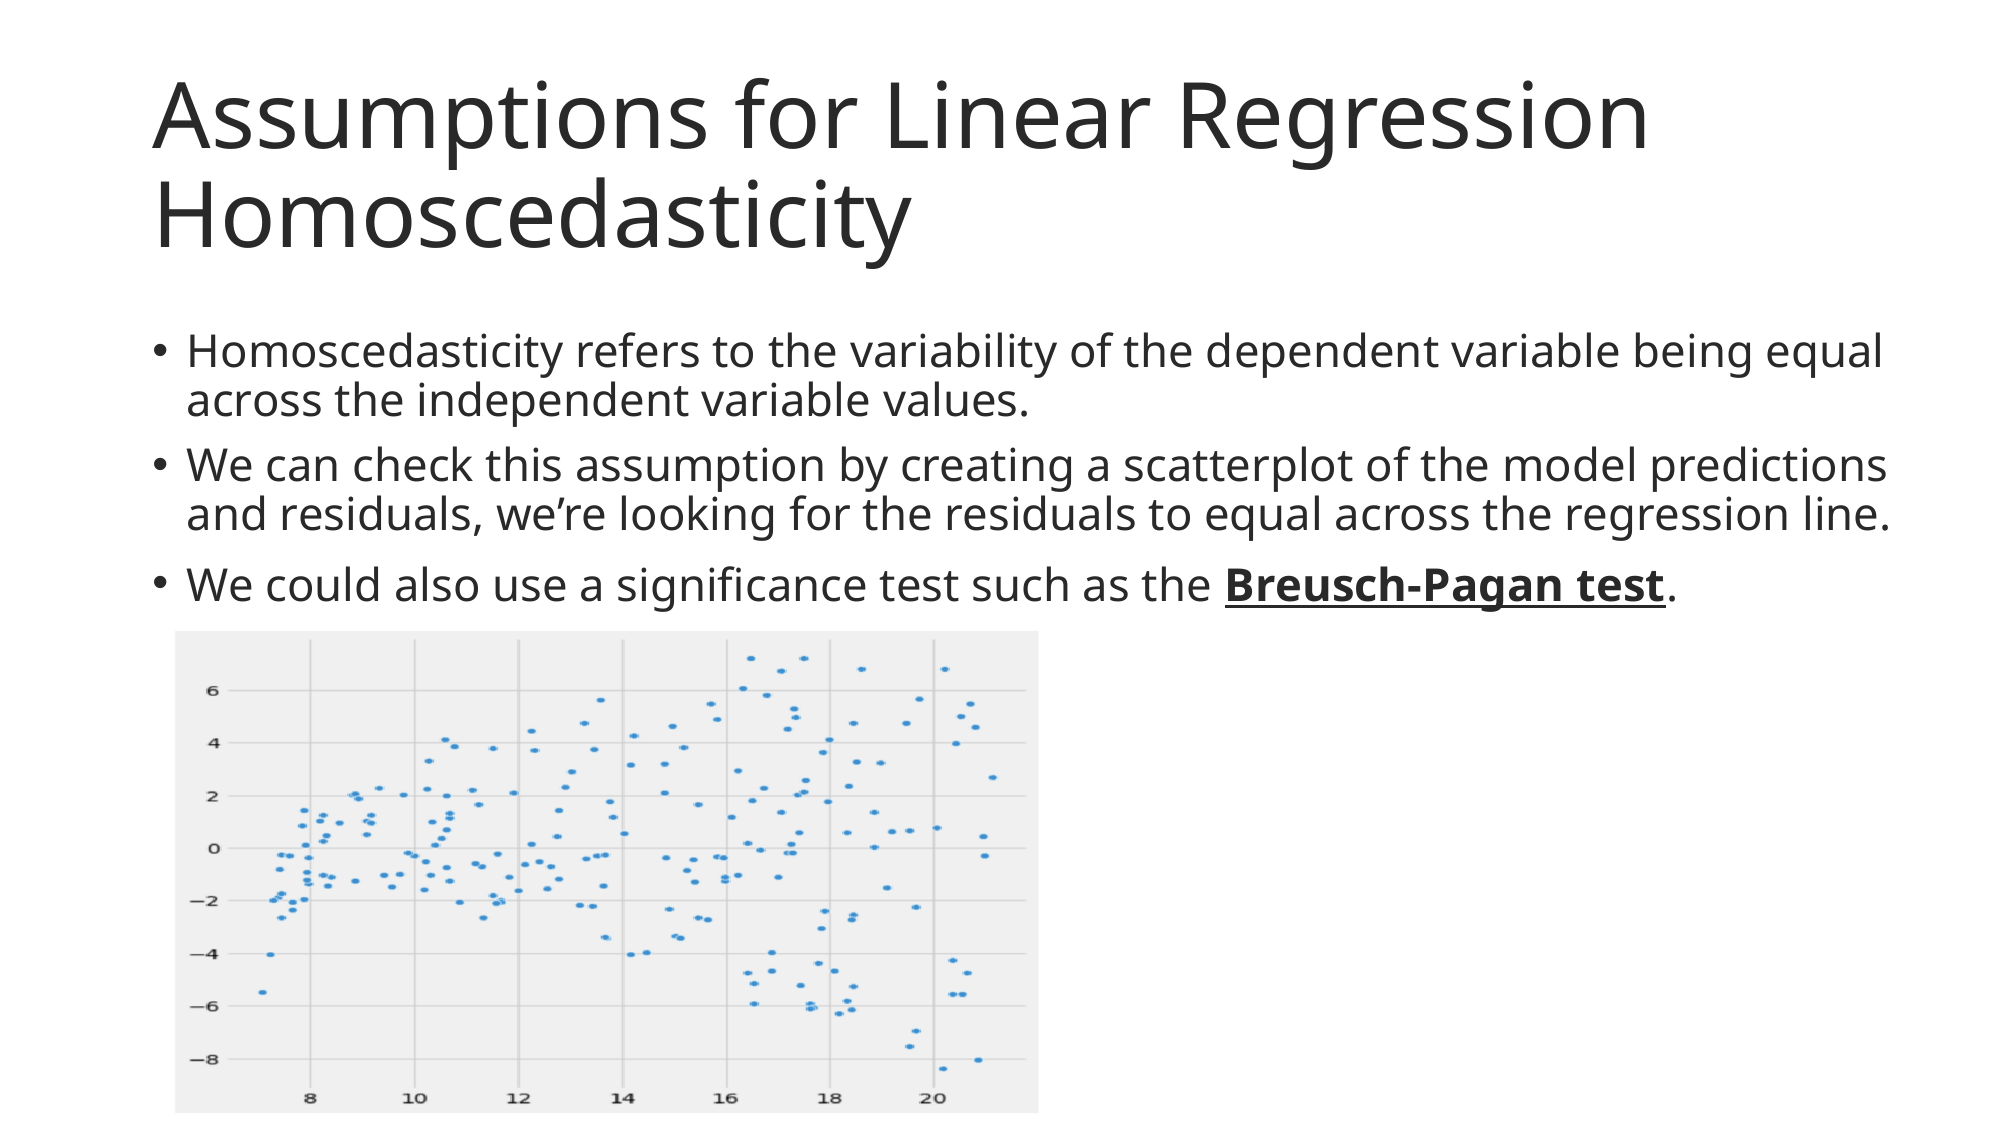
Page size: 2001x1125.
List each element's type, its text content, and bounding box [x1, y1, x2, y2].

list Homoscedasticity refers to the variability of the dependent variable being equal across the independent variable values. We can check this assumption by creating a scatterplot of the model predictions and residuals, we’re looking for the residuals to equal across the regression line. We could also use a significance test such as the Breusch-Pagan test. [137, 249, 1925, 630]
title Assumptions for Linear Regression Homoscedasticity [137, 59, 1863, 249]
picture [158, 627, 1055, 1123]
